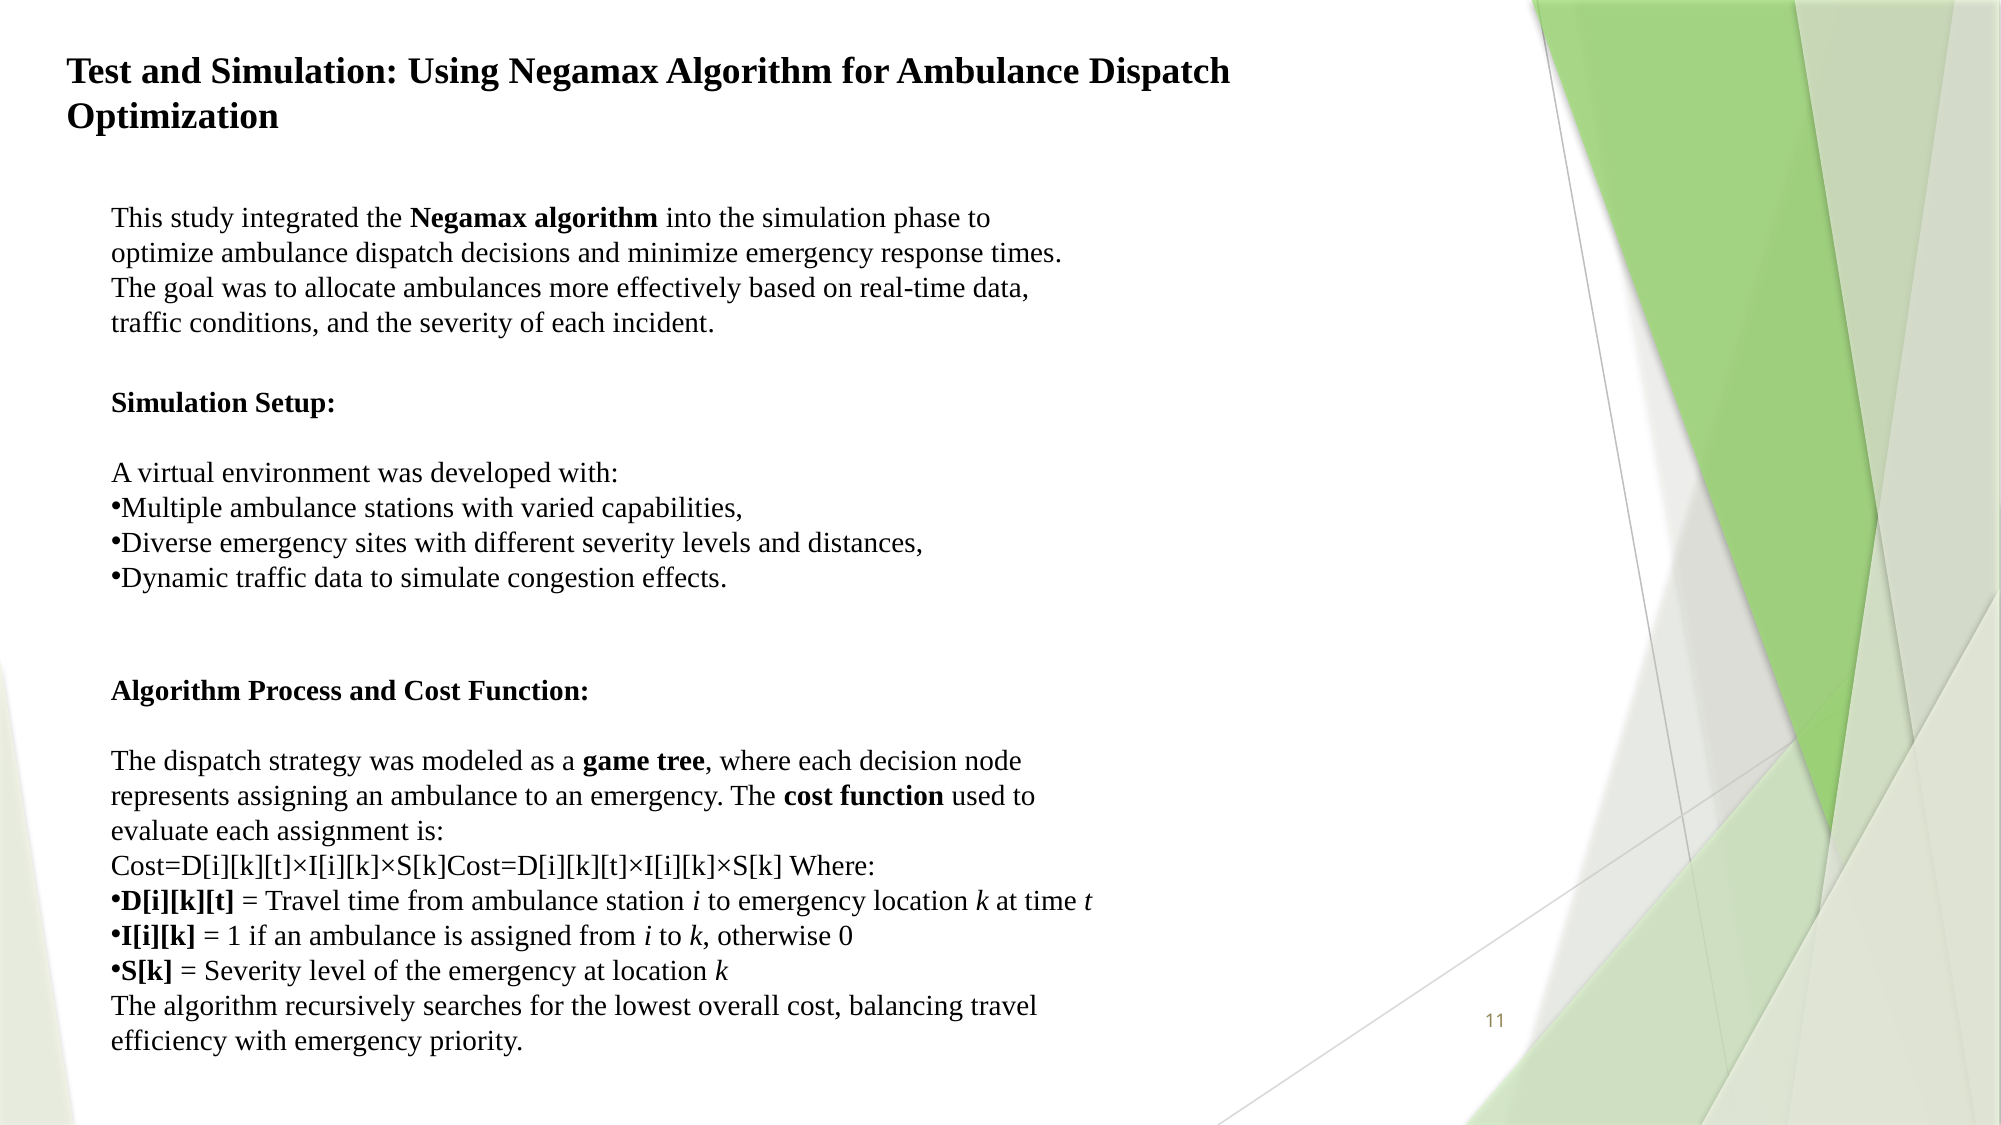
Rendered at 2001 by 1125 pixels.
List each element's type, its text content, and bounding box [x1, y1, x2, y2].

text_box Simulation Setup: A virtual environment was developed with: Multiple ambulance stations with varied capabilities, Diverse emergency sites with different severity levels and distances, Dynamic traffic data to simulate congestion effects. [96, 375, 1097, 601]
text_box Algorithm Process and Cost Function: The dispatch strategy was modeled as a game tree, where each decision node represents assigning an ambulance to an emergency. The cost function used to evaluate each assignment is: Cost=D[i][k][t]×I[i][k]×S[k]Cost=D[i][k][t]×I[i][k]×S[k] Where: D[i][k][t] = Travel time from ambulance station i to emergency location k at time t I[i][k] = 1 if an ambulance is assigned from i to k, otherwise 0 S[k] = Severity level of the emergency at location k The algorithm recursively searches for the lowest overall cost, balancing travel efficiency with emergency priority. [96, 664, 1148, 1064]
text_box This study integrated the Negamax algorithm into the simulation phase to optimize ambulance dispatch decisions and minimize emergency response times. The goal was to allocate ambulances more effectively based on real-time data, traffic conditions, and the severity of each incident. [96, 191, 1097, 347]
slide_number 11 [1409, 991, 1522, 1051]
text_box Test and Simulation: Using Negamax Algorithm for Ambulance Dispatch Optimization [51, 38, 1438, 144]
